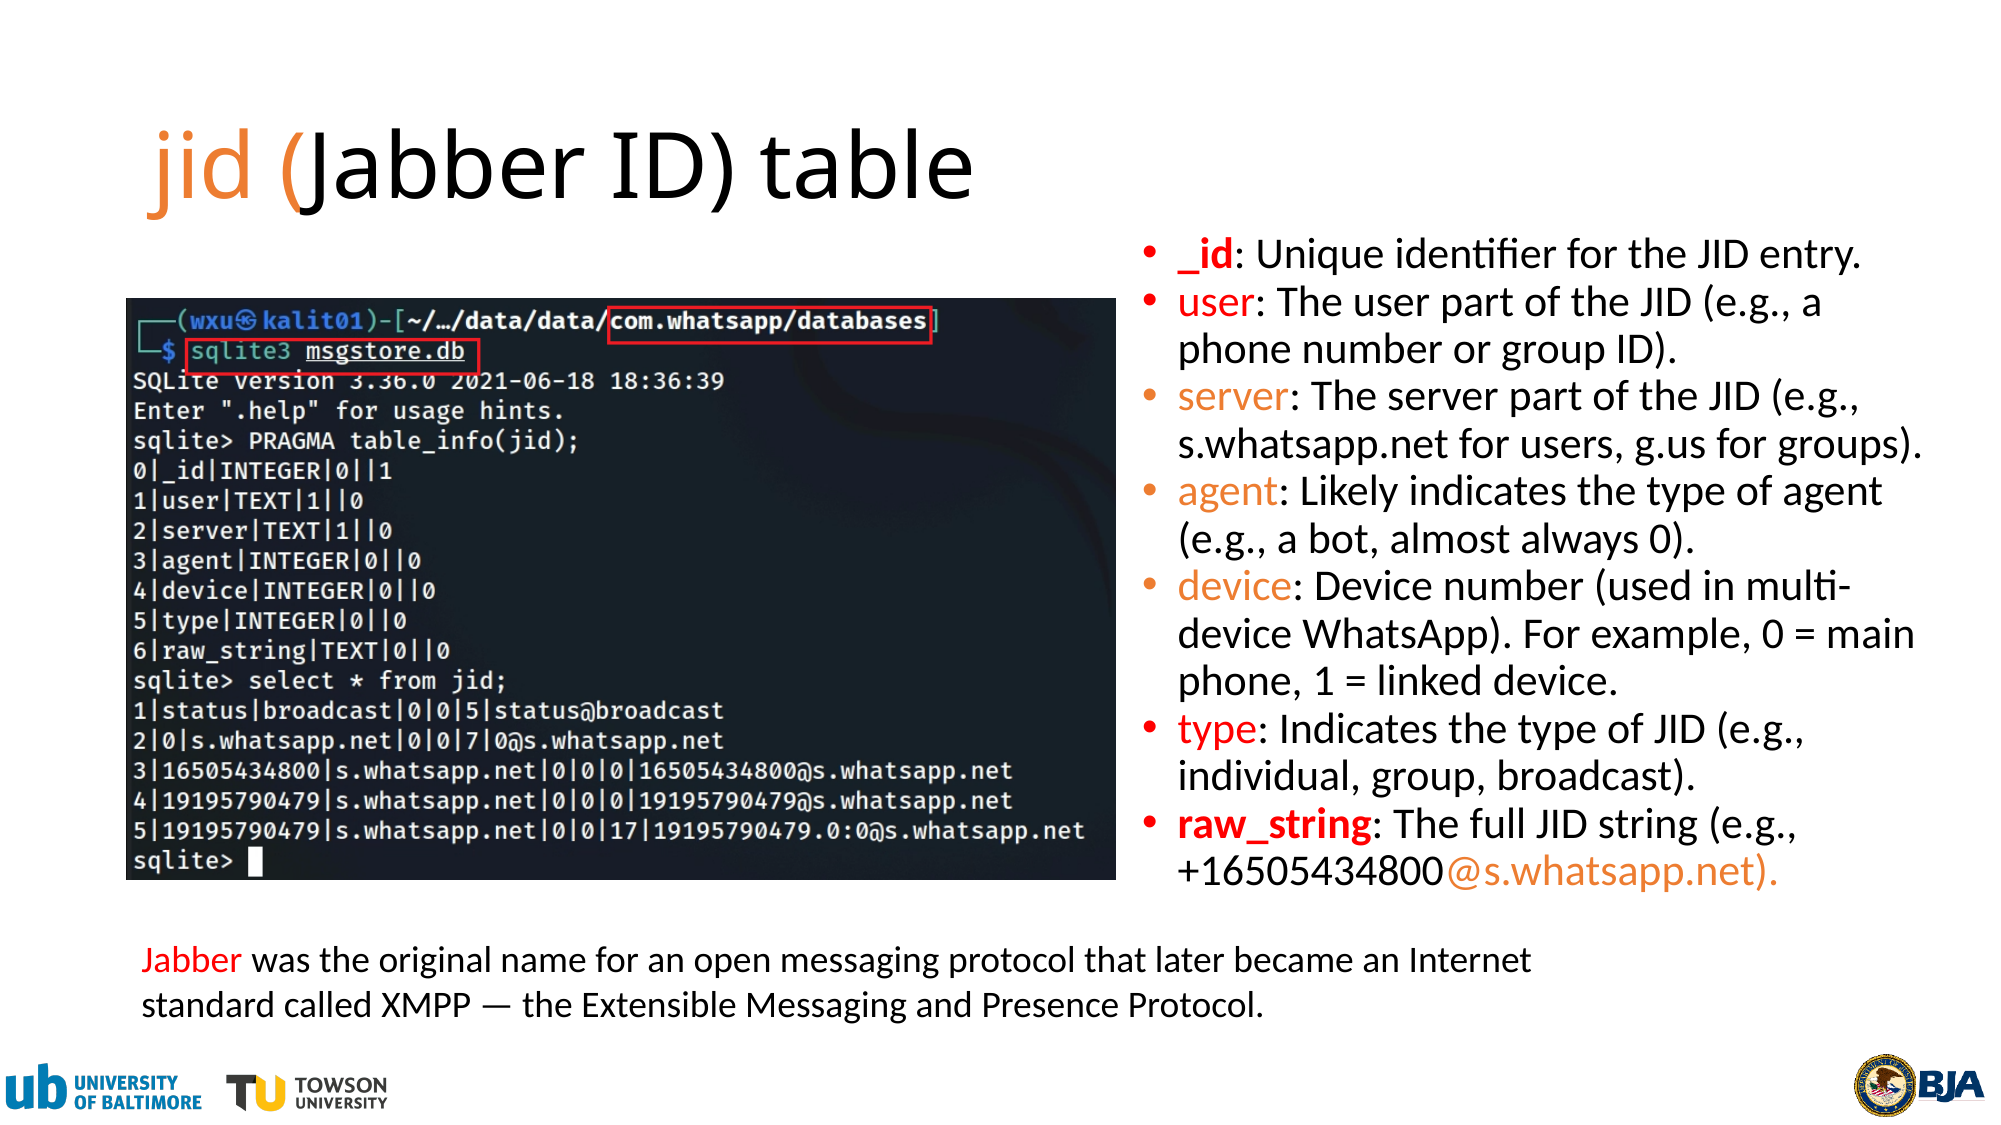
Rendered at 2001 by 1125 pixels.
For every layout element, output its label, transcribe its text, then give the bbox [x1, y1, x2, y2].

text_box Jabber was the original name for an open messaging protocol that later became an Internet standard called XMPP — the Extensible Messaging and Presence Protocol. [126, 927, 1618, 1033]
picture [1854, 1054, 1986, 1117]
picture [126, 298, 1116, 880]
picture [0, 1031, 407, 1125]
title jid (Jabber ID) table [137, 59, 1863, 278]
list _id: Unique identifier for the JID entry. user: The user part of the JID (e.g., a phone number or group ID). server: The server part of the JID (e.g., s.whatsapp.net for users, g.us for groups). agent: Likely indicates the type of agent (e.g., a bot, almost always 0). device: Device number (used in multi-device WhatsApp). For example, 0 = main phone, 1 = linked device. type: Indicates the type of JID (e.g., individual, group, broadcast). raw_string: The full JID string (e.g., +16505434800@s.whatsapp.net). [1127, 222, 1949, 928]
